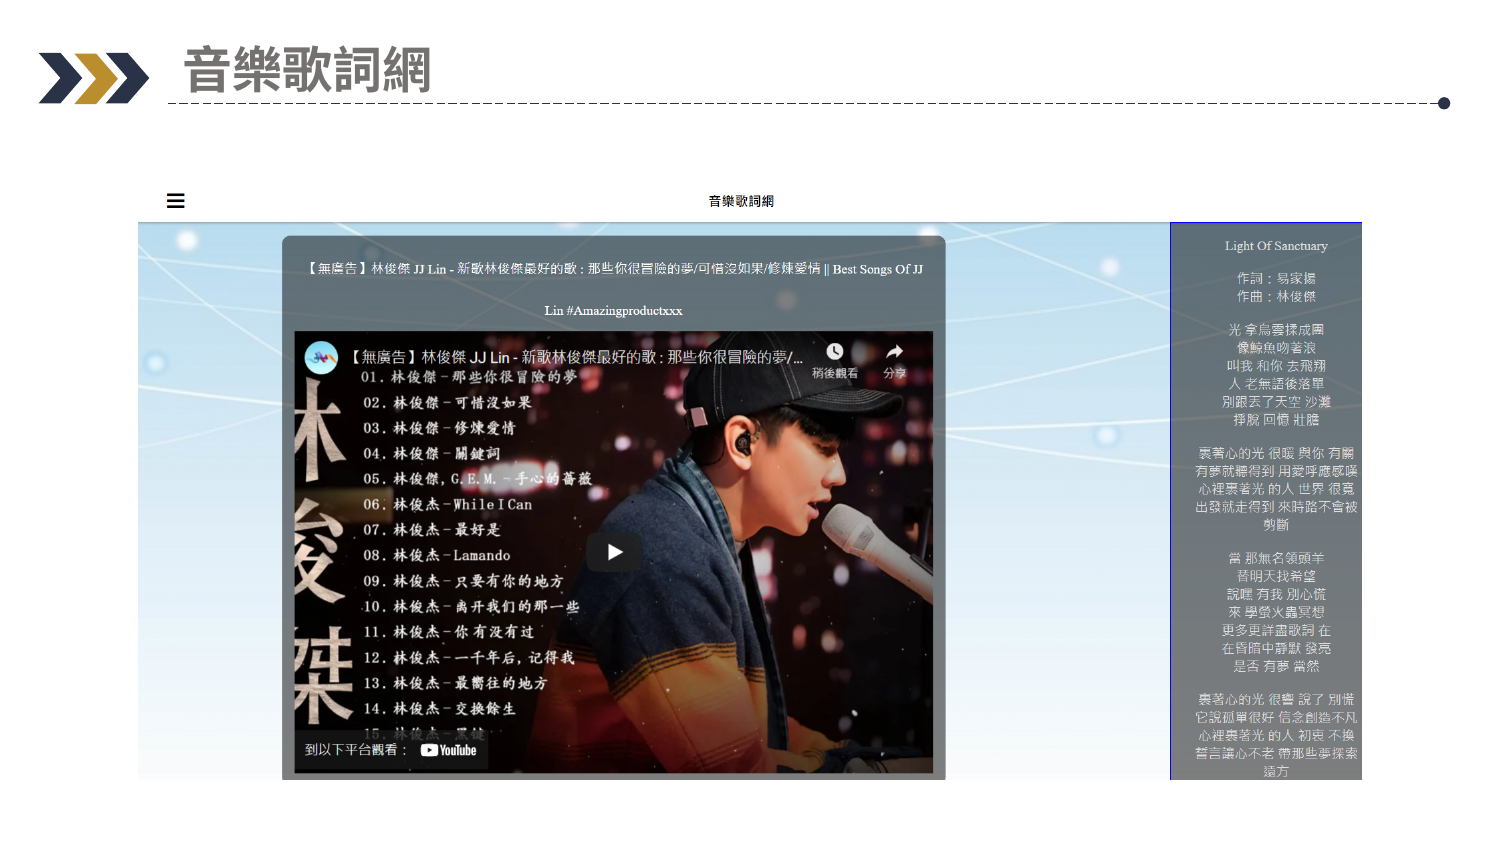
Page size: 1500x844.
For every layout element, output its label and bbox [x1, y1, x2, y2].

picture [138, 182, 1362, 780]
text_box [38, 31, 1444, 107]
